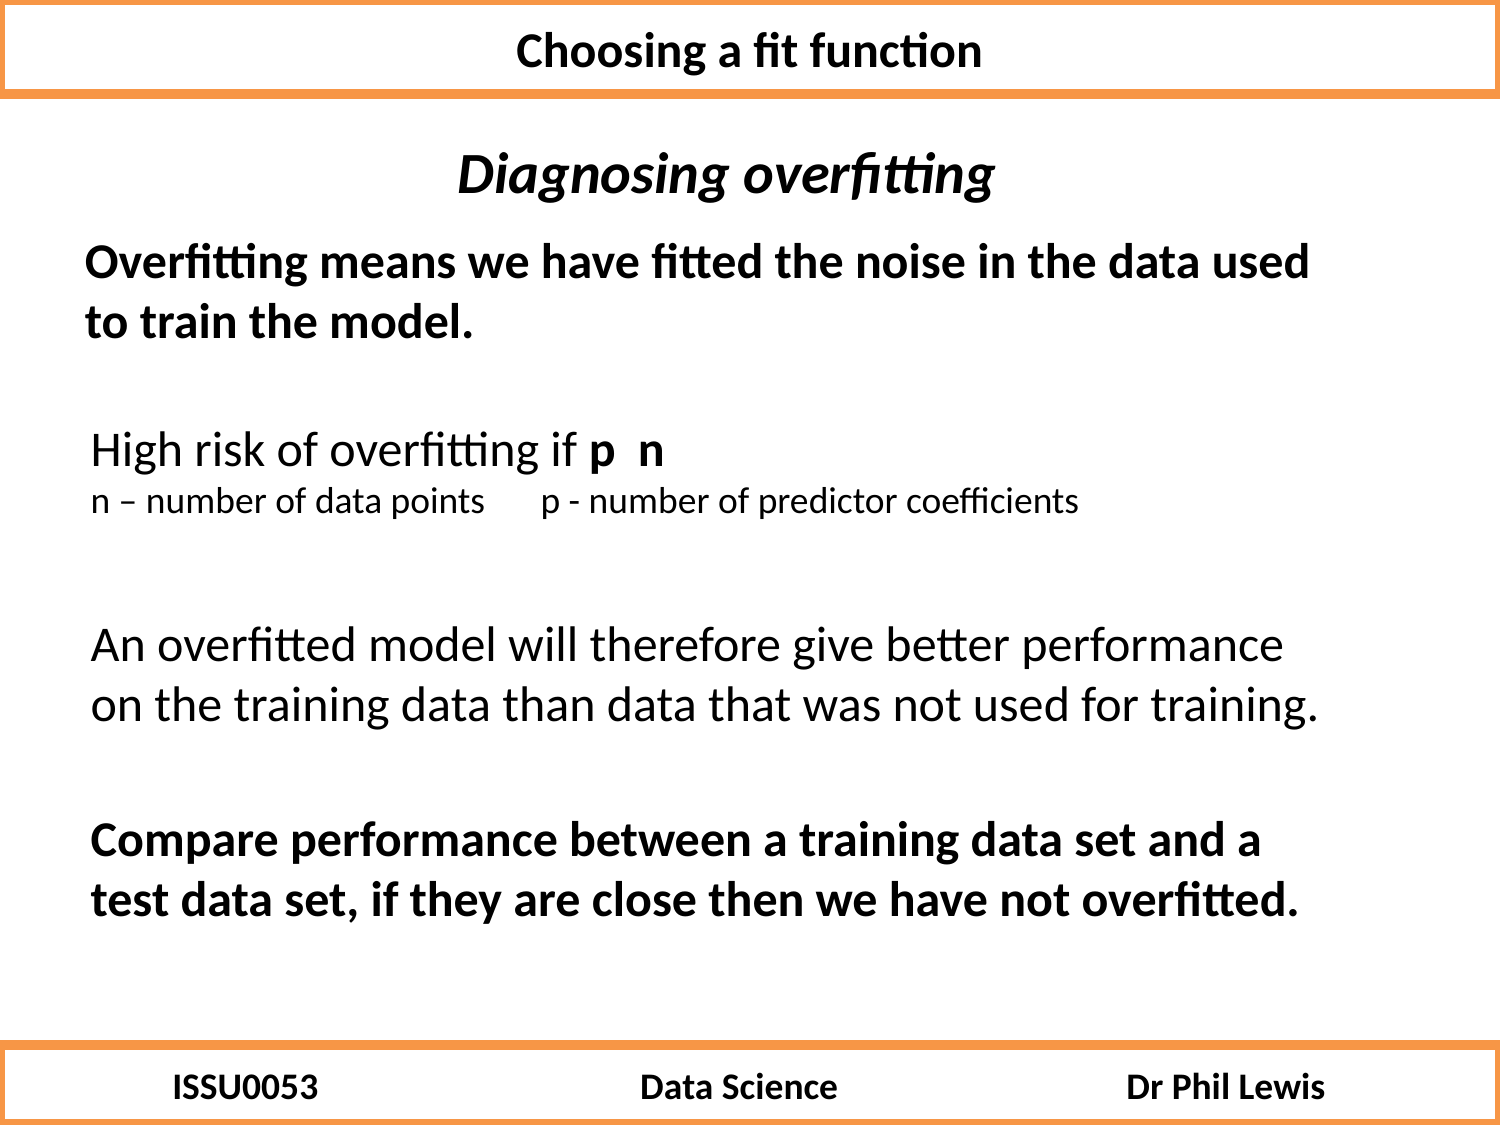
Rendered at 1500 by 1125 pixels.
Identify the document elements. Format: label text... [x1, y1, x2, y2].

text_box Overfitting means we have fitted the noise in the data used to train the model. [70, 221, 1358, 357]
text_box Choosing a fit function [0, 0, 1500, 95]
text_box Diagnosing overfitting [442, 127, 1012, 213]
text_box ISSU0053 Data Science Dr Phil Lewis [0, 1045, 1500, 1125]
text_box Compare performance between a training data set and a test data set, if they are close then we have not overfitted. [75, 798, 1364, 934]
text_box An overfitted model will therefore give better performance on the training data than data that was not used for training. [75, 604, 1364, 739]
